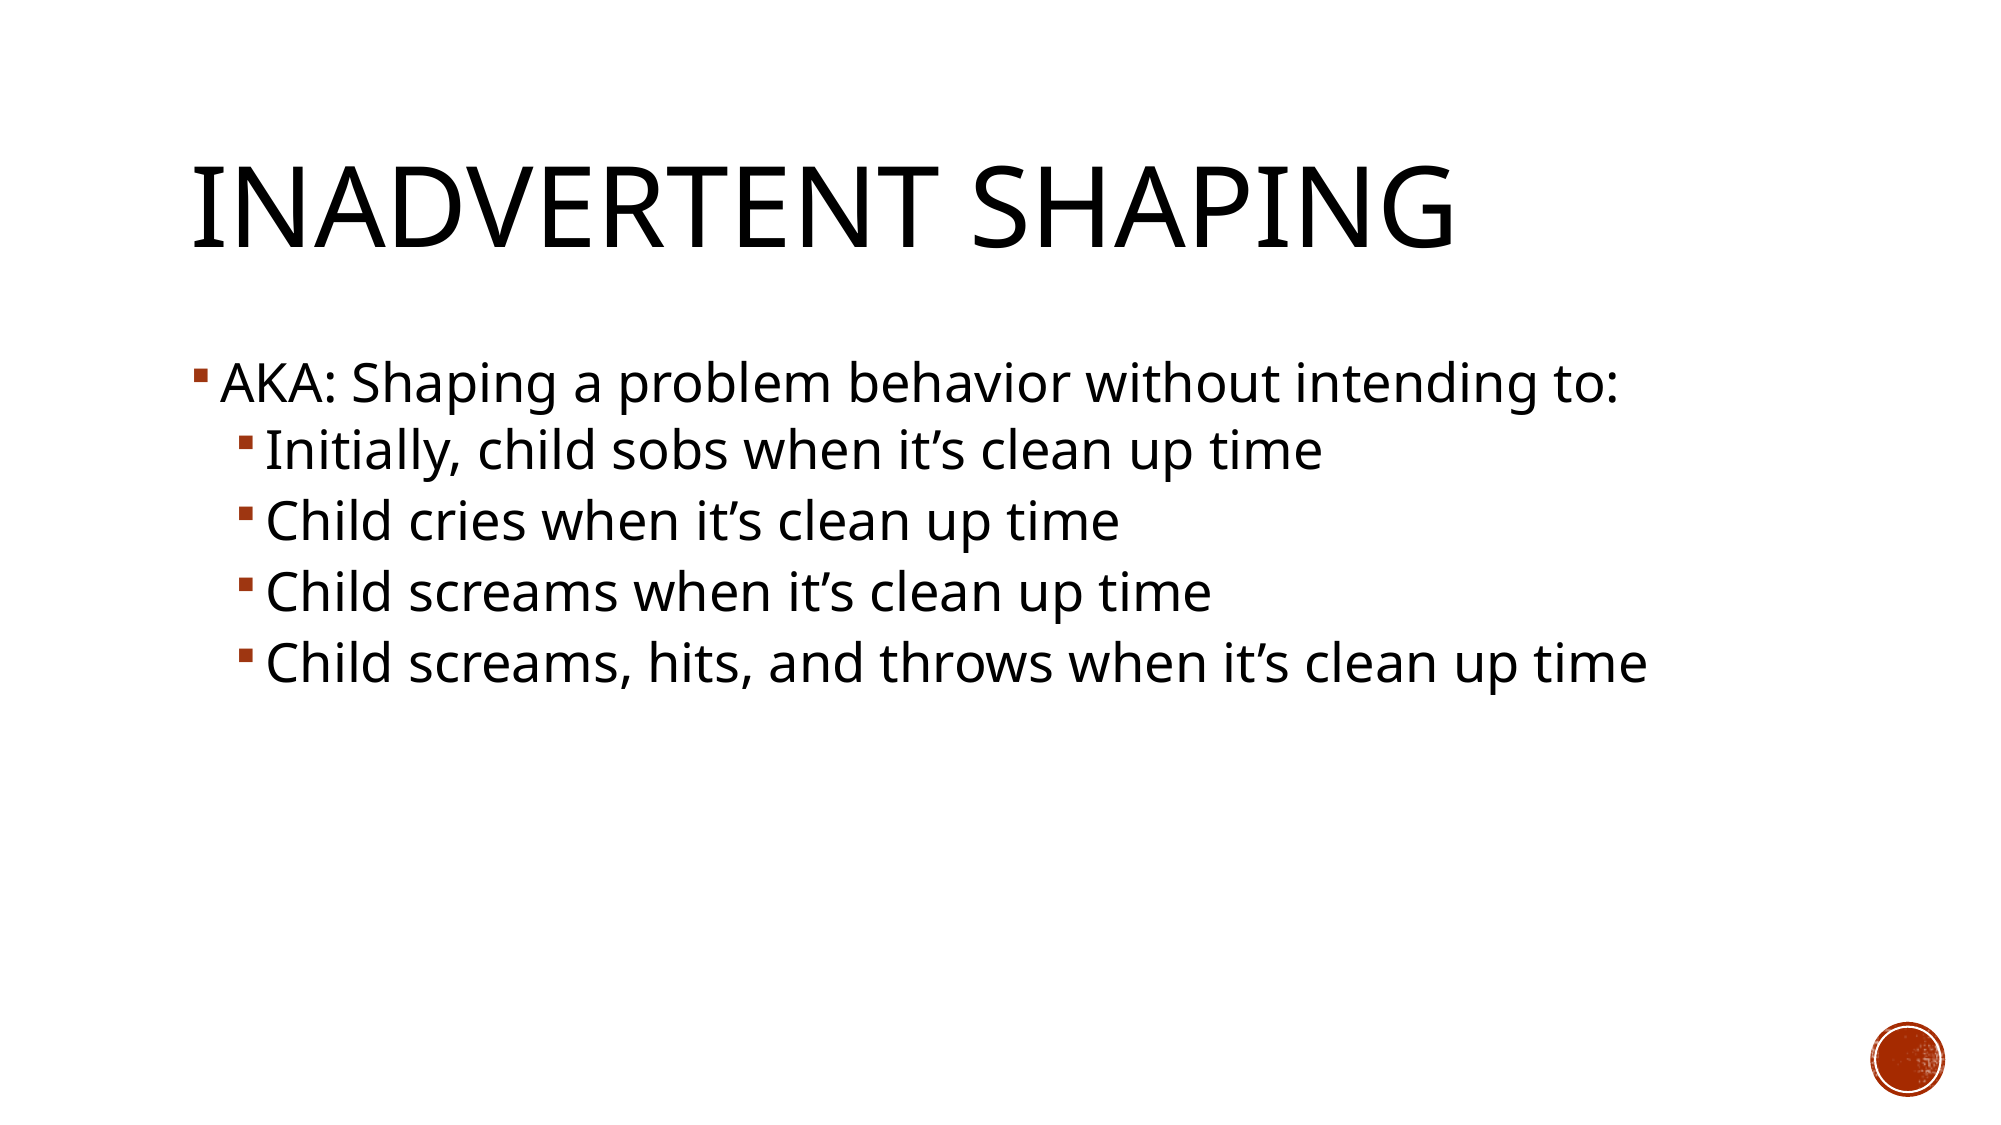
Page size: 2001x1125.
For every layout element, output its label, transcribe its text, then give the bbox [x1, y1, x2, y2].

title Inadvertent Shaping [175, 79, 1826, 344]
list AKA: Shaping a problem behavior without intending to: Initially, child sobs when it’s clean up time Child cries when it’s clean up time Child screams when it’s clean up time Child screams, hits, and throws when it’s clean up time [175, 348, 1826, 1013]
